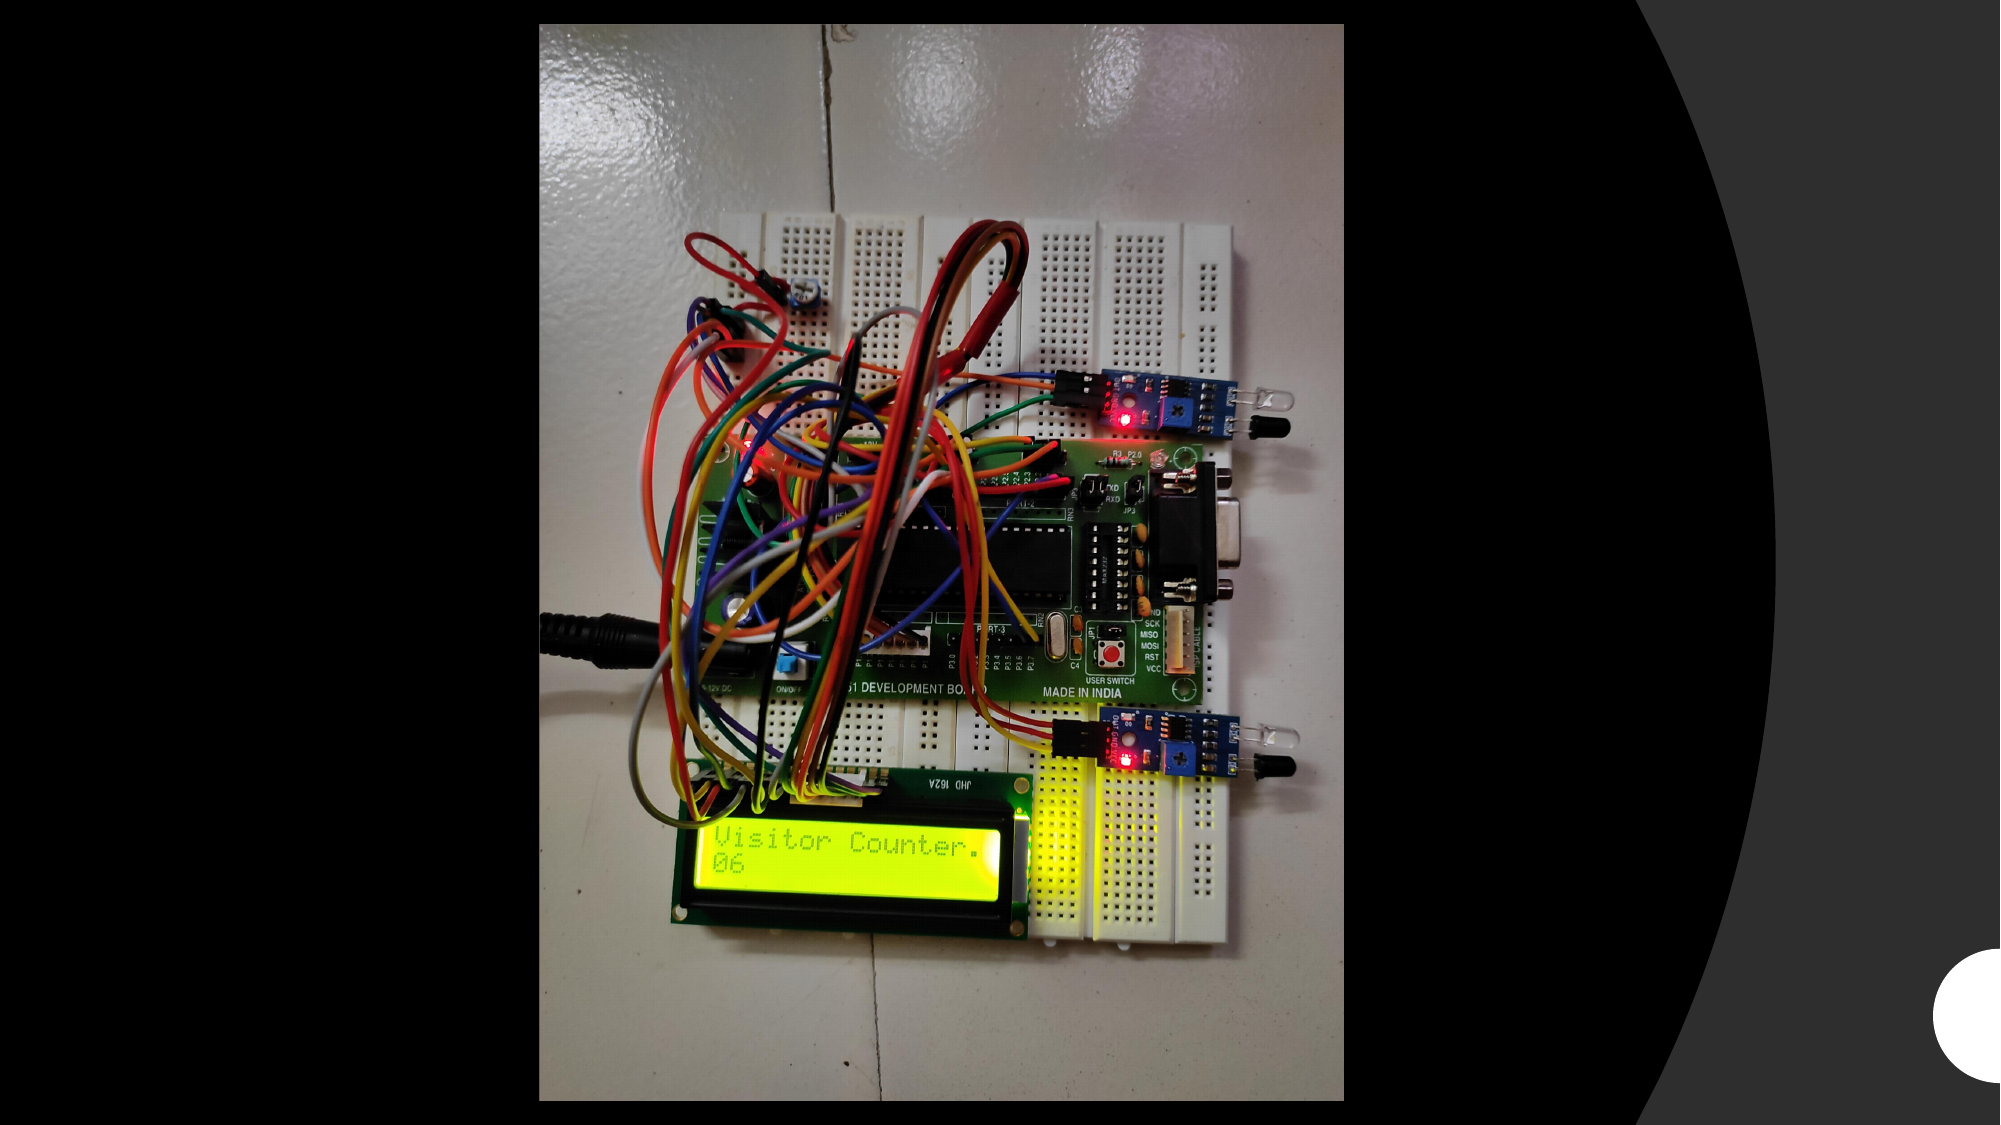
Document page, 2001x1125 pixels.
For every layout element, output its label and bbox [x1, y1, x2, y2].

picture [403, 26, 1480, 1100]
text_box [1638, 0, 2000, 1125]
text_box [0, 0, 1777, 1125]
text_box [1932, 947, 2000, 1085]
